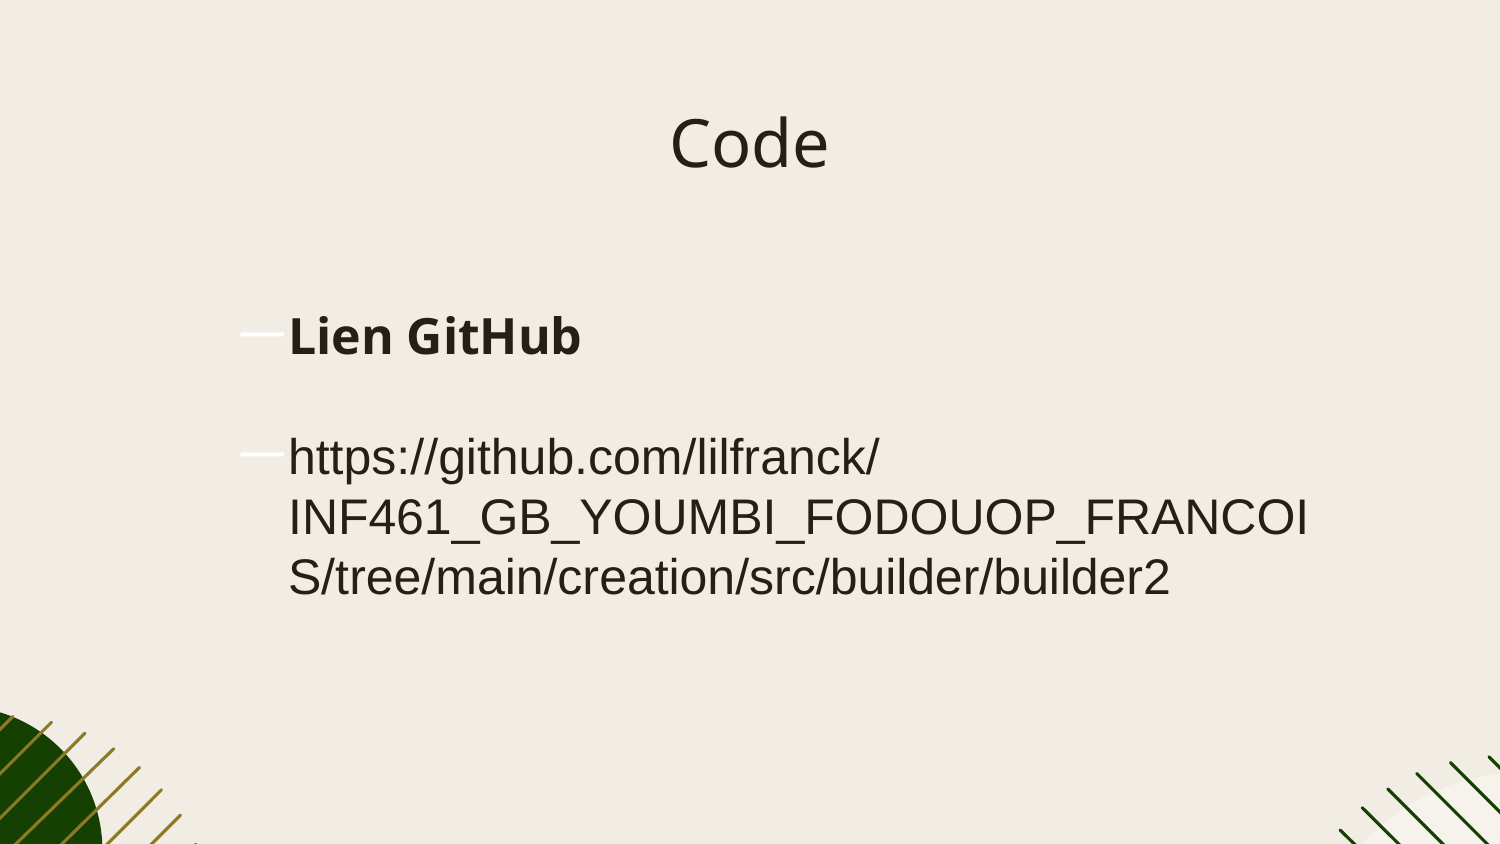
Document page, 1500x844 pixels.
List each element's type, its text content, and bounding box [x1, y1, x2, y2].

title Code [116, 85, 1383, 202]
list Lien GitHub https://github.com/lilfranck/INF461_GB_YOUMBI_FODOUOP_FRANCOIS/tree/main/creation/src/builder/builder2 [198, 289, 1347, 670]
